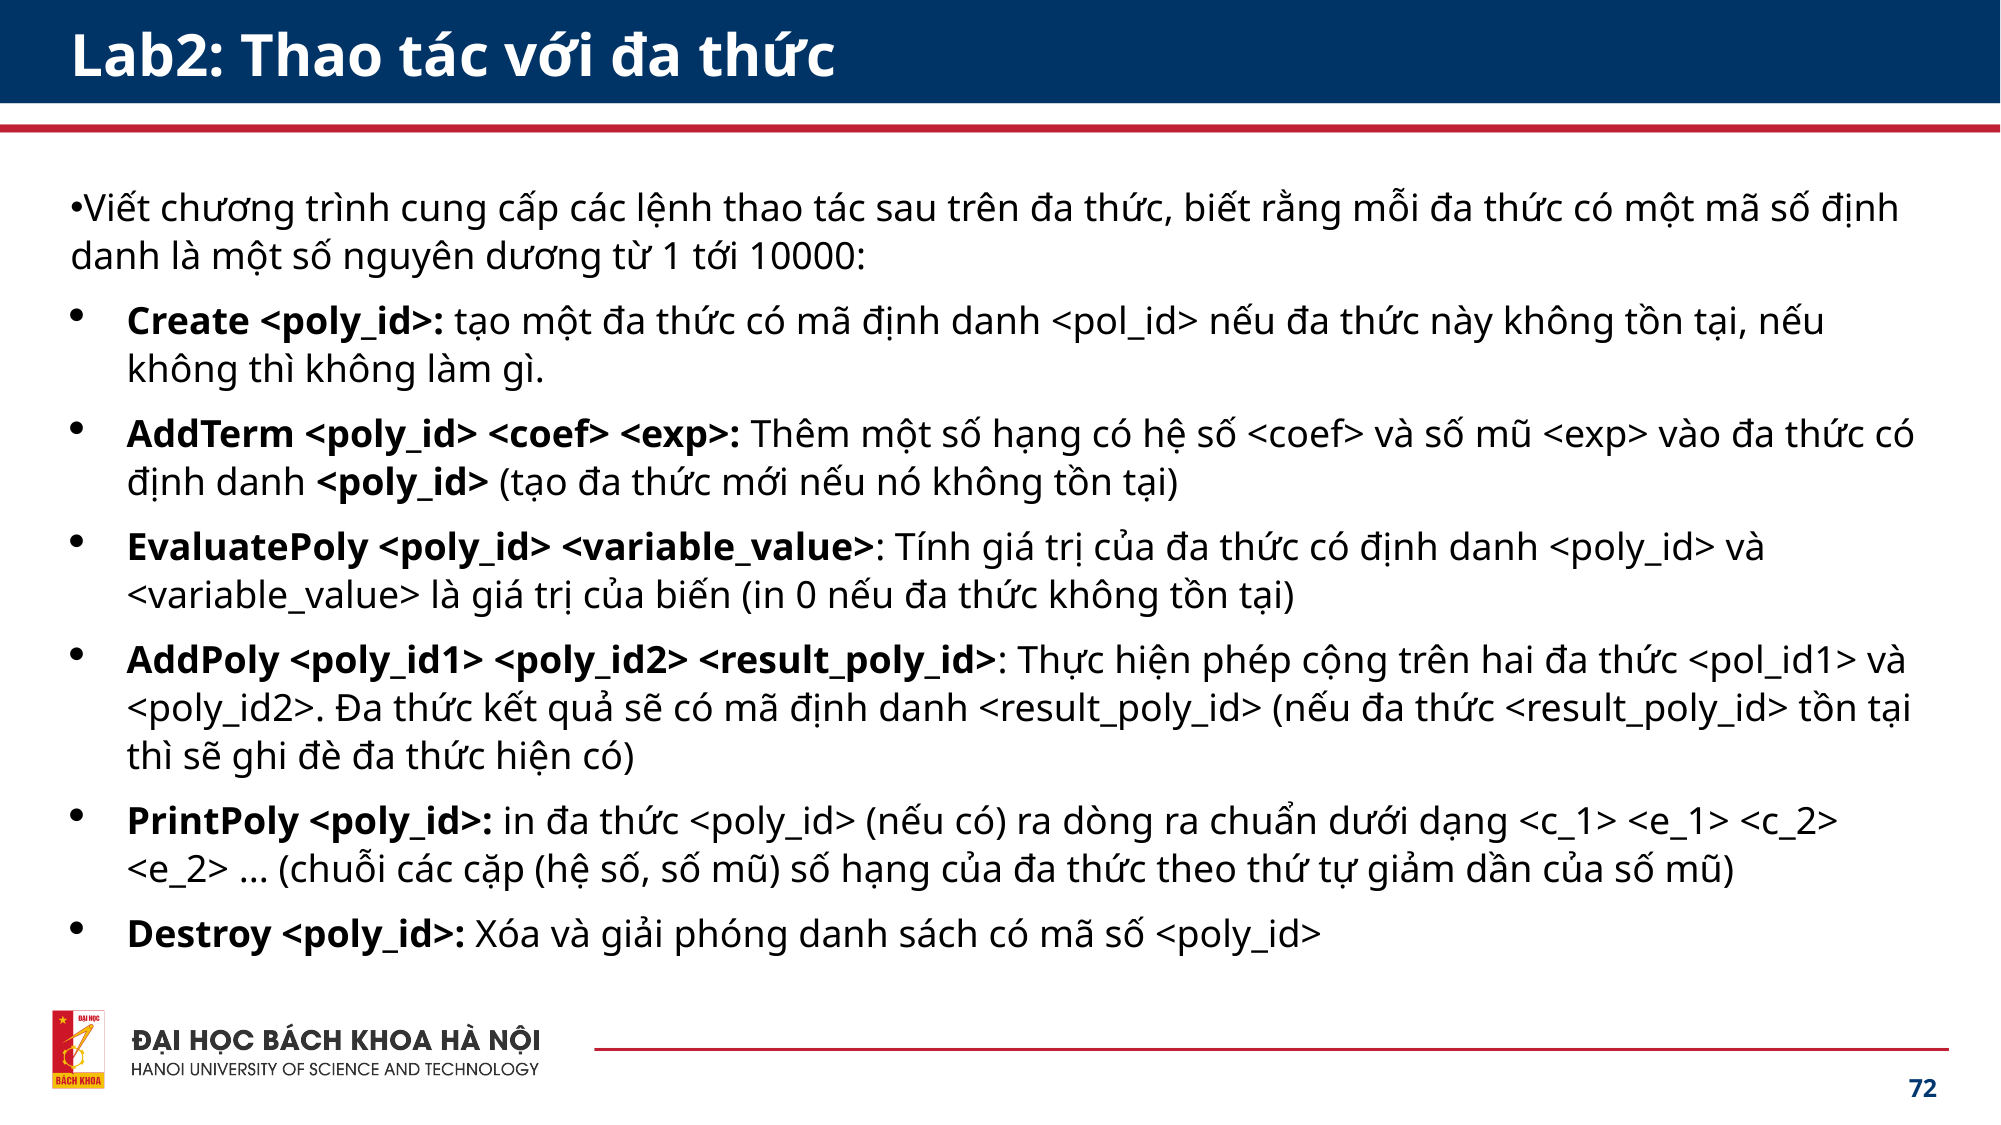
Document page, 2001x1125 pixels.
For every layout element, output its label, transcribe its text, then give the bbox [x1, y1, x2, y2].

slide_number 72 [1502, 1065, 1953, 1125]
list Viết chương trình cung cấp các lệnh thao tác sau trên đa thức, biết rằng mỗi đa thức có một mã số định danh là một số nguyên dương từ 1 tới 10000: Create <poly_id>: tạo một đa thức có mã định danh <pol_id> nếu đa thức này không tồn tại, nếu không thì không làm gì. AddTerm <poly_id> <coef> <exp>: Thêm một số hạng có hệ số <coef> và số mũ <exp> vào đa thức có định danh <poly_id> (tạo đa thức mới nếu nó không tồn tại) EvaluatePoly <poly_id> <variable_value>: Tính giá trị của đa thức có định danh <poly_id> và <variable_value> là giá trị của biến (in 0 nếu đa thức không tồn tại) AddPoly <poly_id1> <poly_id2> <result_poly_id>: Thực hiện phép cộng trên hai đa thức <pol_id1> và <poly_id2>. Đa thức kết quả sẽ có mã định danh <result_poly_id> (nếu đa thức <result_poly_id> tồn tại thì sẽ ghi đè đa thức hiện có) PrintPoly <poly_id>: in đa thức <poly_id> (nếu có) ra dòng ra chuẩn dưới dạng <c_1> <e_1> <c_2> <e_2> ... (chuỗi các cặp (hệ số, số mũ) số hạng của đa thức theo thứ tự giảm dần của số mũ) Destroy <poly_id>: Xóa và giải phóng danh sách có mã số <poly_id> [55, 173, 1945, 979]
title Lab2: Thao tác với đa thức [55, 18, 1945, 90]
picture [0, 0, 2001, 1125]
